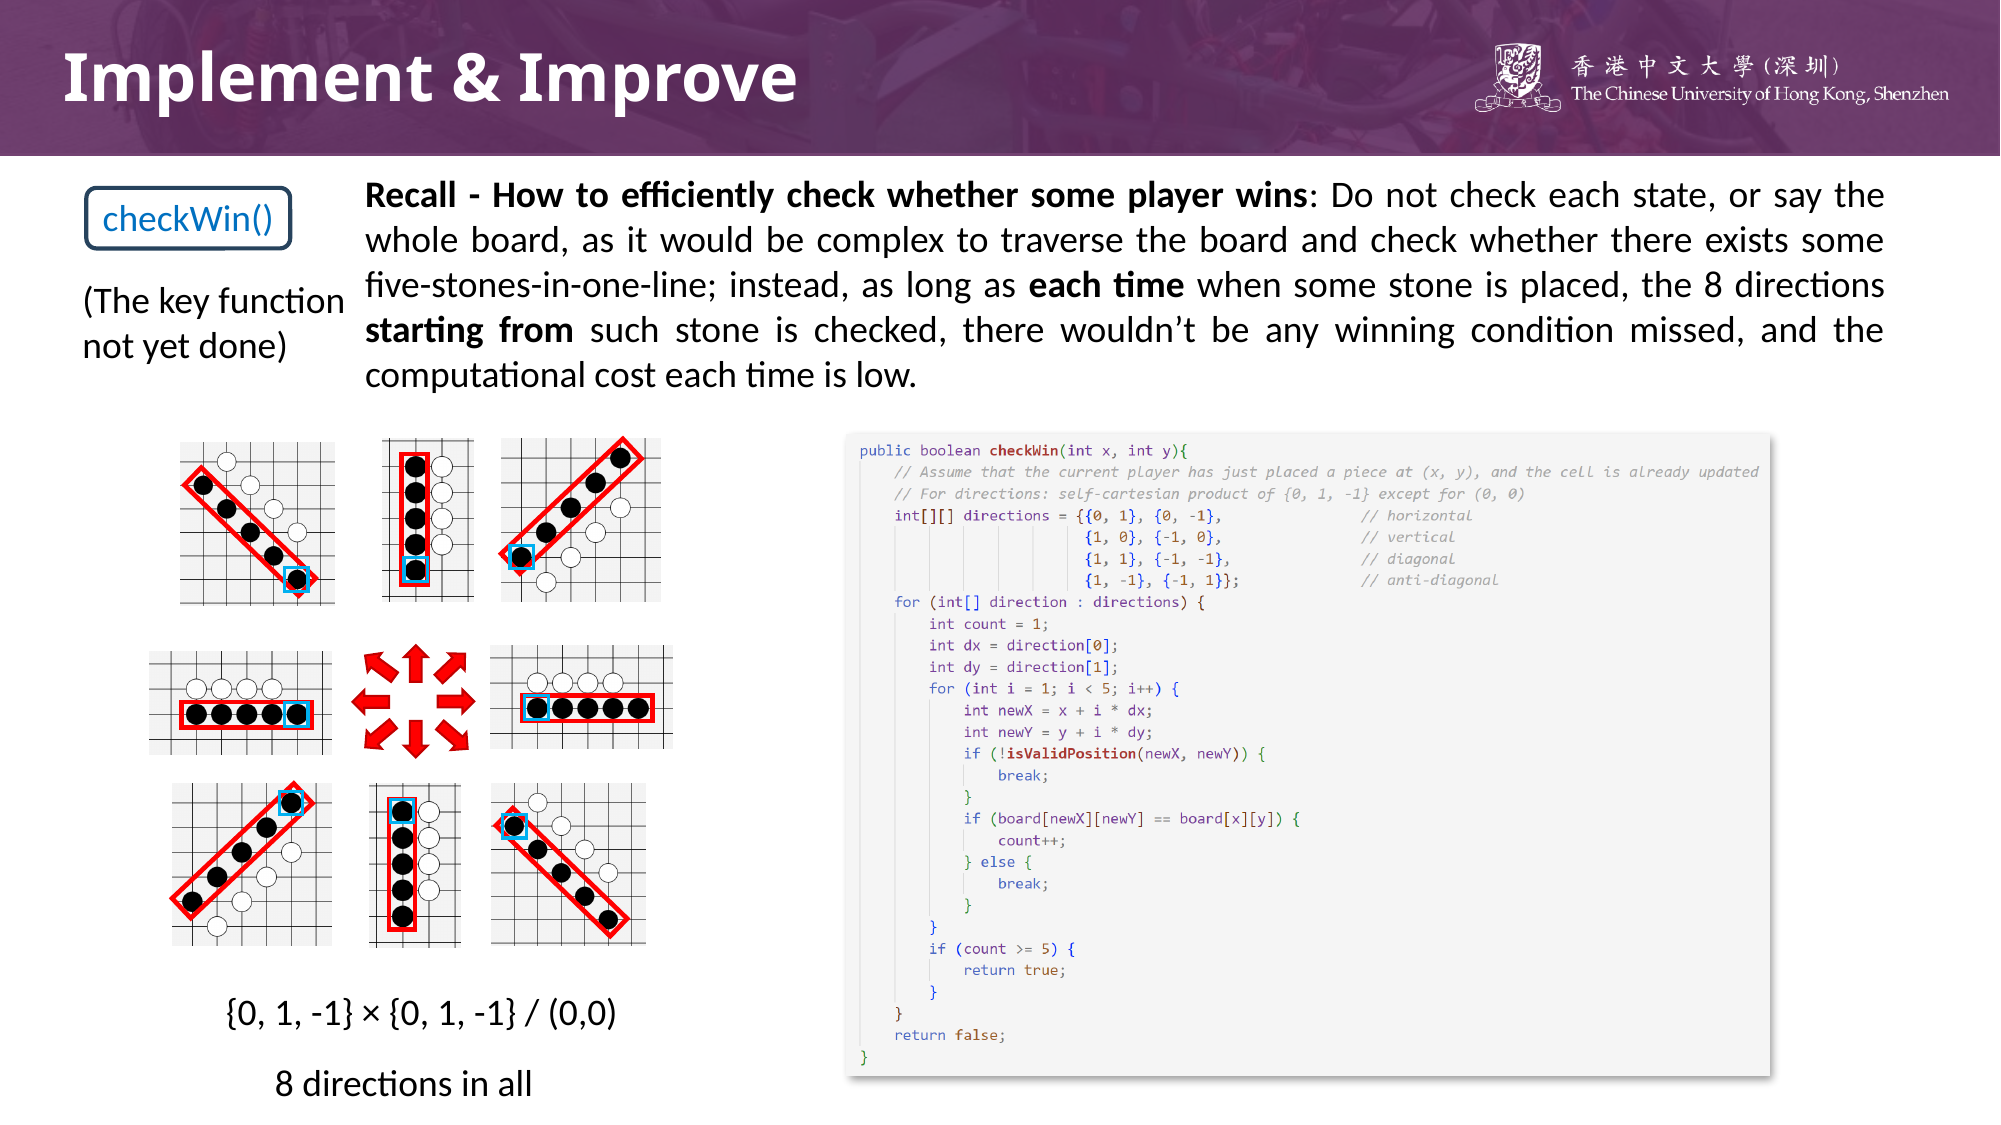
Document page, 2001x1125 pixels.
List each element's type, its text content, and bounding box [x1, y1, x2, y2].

text_box [350, 687, 391, 717]
text_box [401, 643, 431, 683]
text_box [364, 717, 399, 751]
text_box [170, 442, 335, 606]
picture [846, 434, 1770, 1076]
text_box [369, 783, 461, 948]
text_box [436, 687, 476, 716]
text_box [490, 645, 673, 749]
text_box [381, 438, 474, 602]
text_box [363, 651, 400, 684]
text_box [86, 186, 291, 249]
picture [1430, 13, 1994, 141]
text_box Recall - How to efficiently check whether some player wins: Do not check each state, or say the whole board, as it would be complex to traverse the board and check whether there exists some five-stones-in-one-line; instead, as long as each time when some stone is placed, the 8 directions starting from such stone is checked, there wouldn’t be any winning condition missed, and the computational cost each time is low. [350, 162, 1901, 403]
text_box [149, 651, 332, 755]
text_box [434, 719, 469, 752]
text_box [481, 783, 646, 946]
text_box (The key function not yet done) [67, 268, 361, 374]
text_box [158, 783, 332, 946]
text_box [401, 719, 431, 759]
text_box [433, 652, 467, 685]
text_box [487, 438, 661, 602]
text_box 8 directions in all [259, 1051, 548, 1112]
text_box {0, 1, -1} × {0, 1, -1} / (0,0) [211, 980, 633, 1041]
